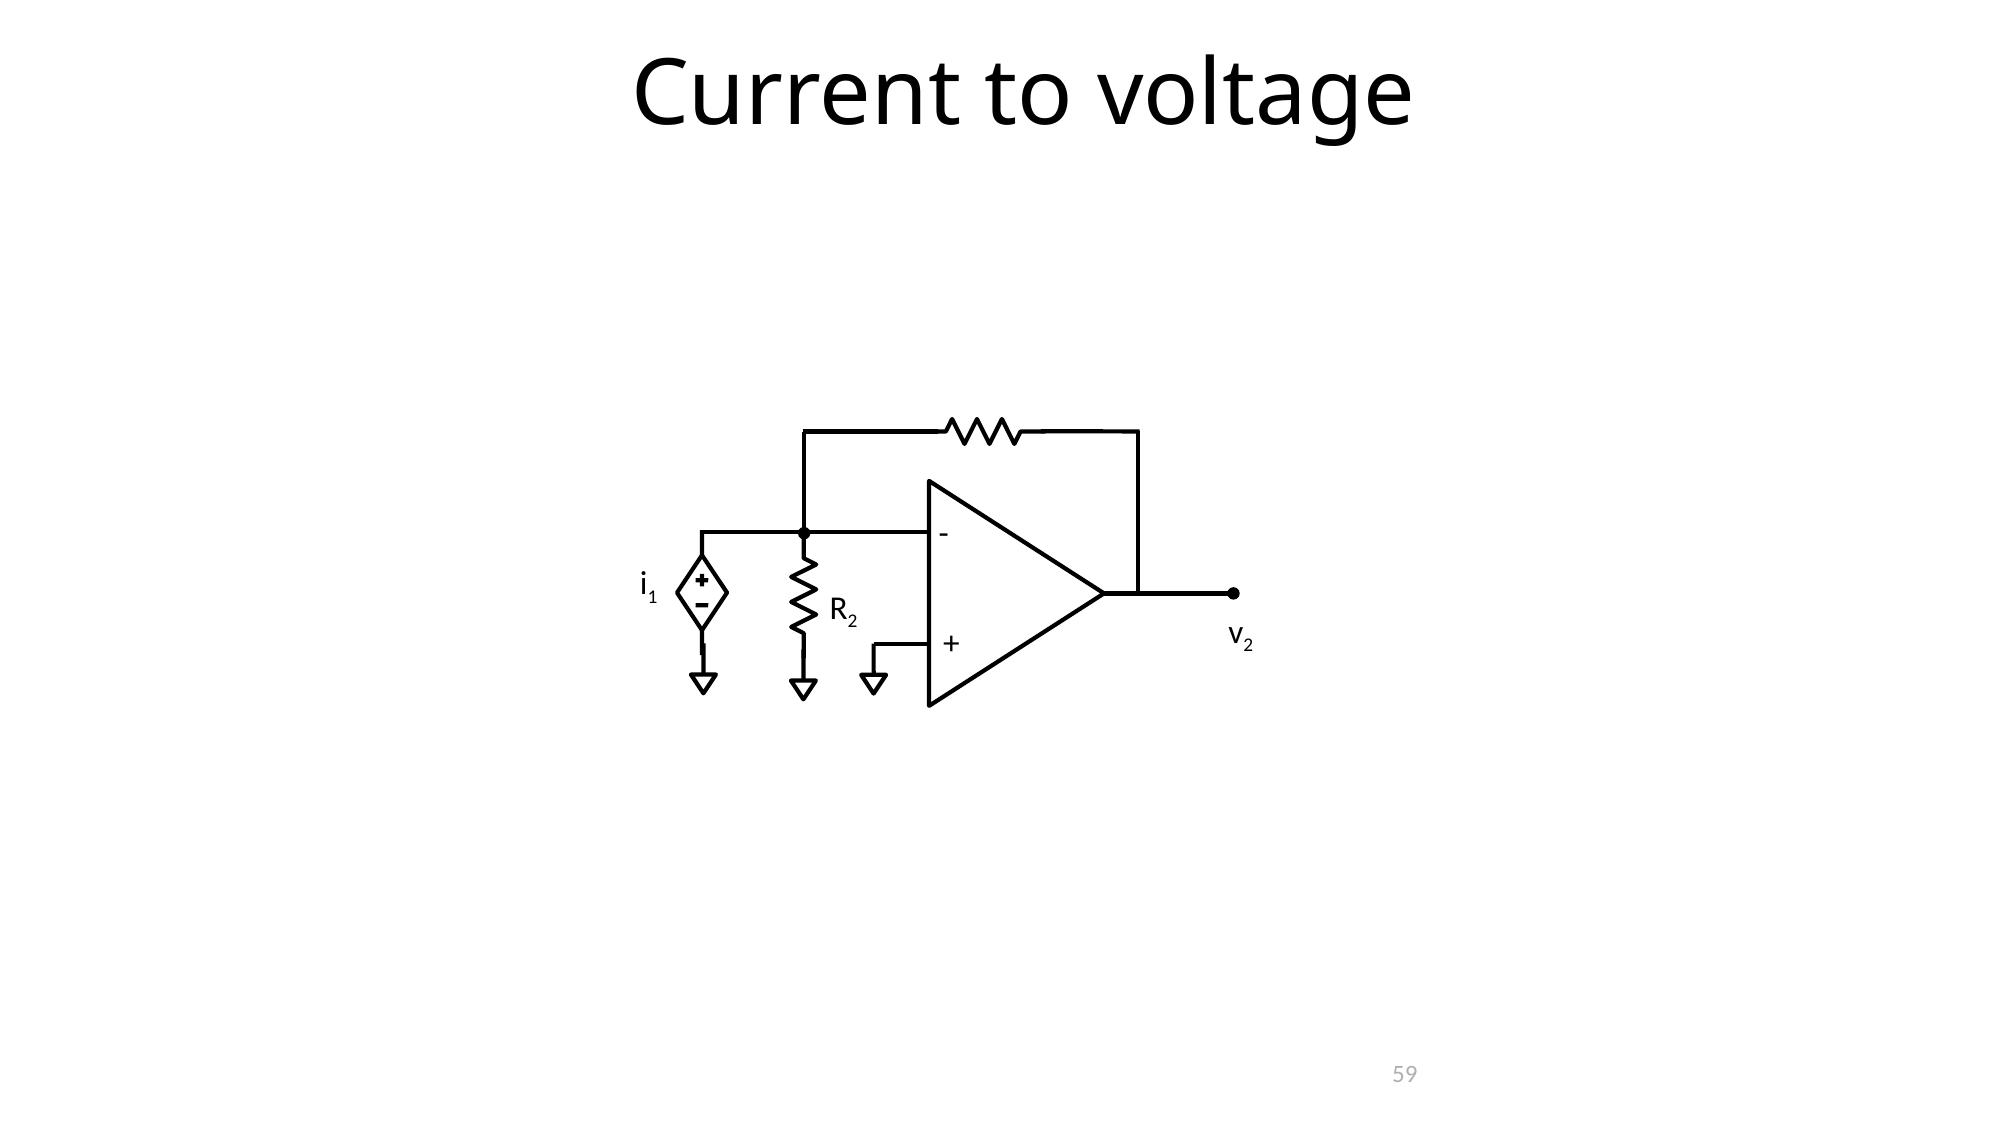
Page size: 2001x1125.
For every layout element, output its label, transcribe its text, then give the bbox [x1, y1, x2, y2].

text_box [625, 419, 1290, 706]
text_box Current to voltage [77, 25, 1970, 151]
slide_number 59 [1074, 738, 1425, 1125]
